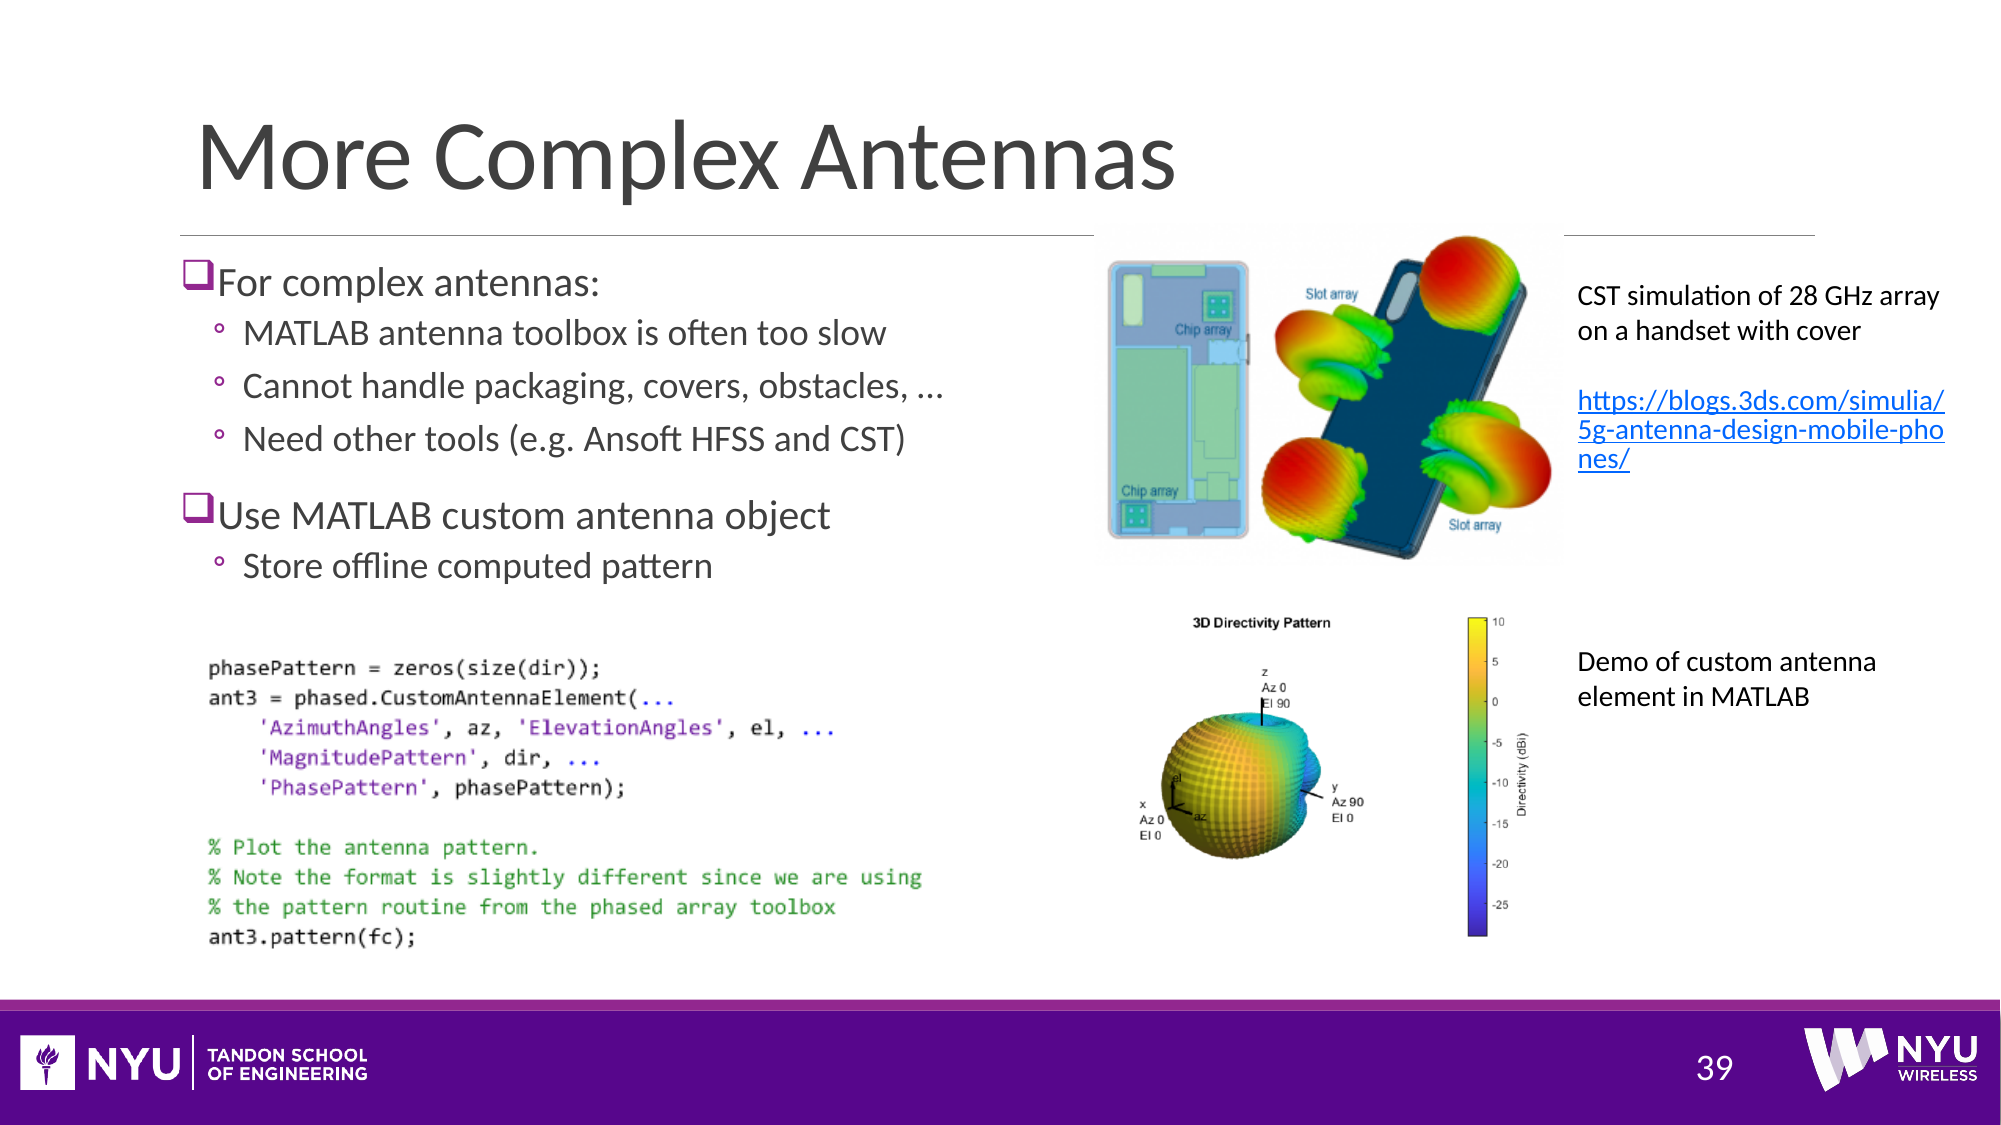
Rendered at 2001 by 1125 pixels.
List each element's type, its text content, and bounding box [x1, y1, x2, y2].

picture [1060, 596, 1546, 968]
picture [202, 646, 940, 956]
text_box CST simulation of 28 GHz array on a handset with cover https://blogs.3ds.com/simulia/5g-antenna-design-mobile-phones/ [1573, 269, 1970, 424]
title More Complex Antennas [180, 47, 1830, 218]
text_box Demo of custom antenna element in MATLAB [1563, 634, 1970, 720]
picture [1093, 223, 1564, 567]
slide_number 39 [1533, 1035, 1749, 1096]
list For complex antennas: MATLAB antenna toolbox is often too slow Cannot handle packaging, covers, obstacles, … Need other tools (e.g. Ansoft HFSS and CST) Use MATLAB custom antenna object Store offline computed pattern [180, 252, 1521, 613]
